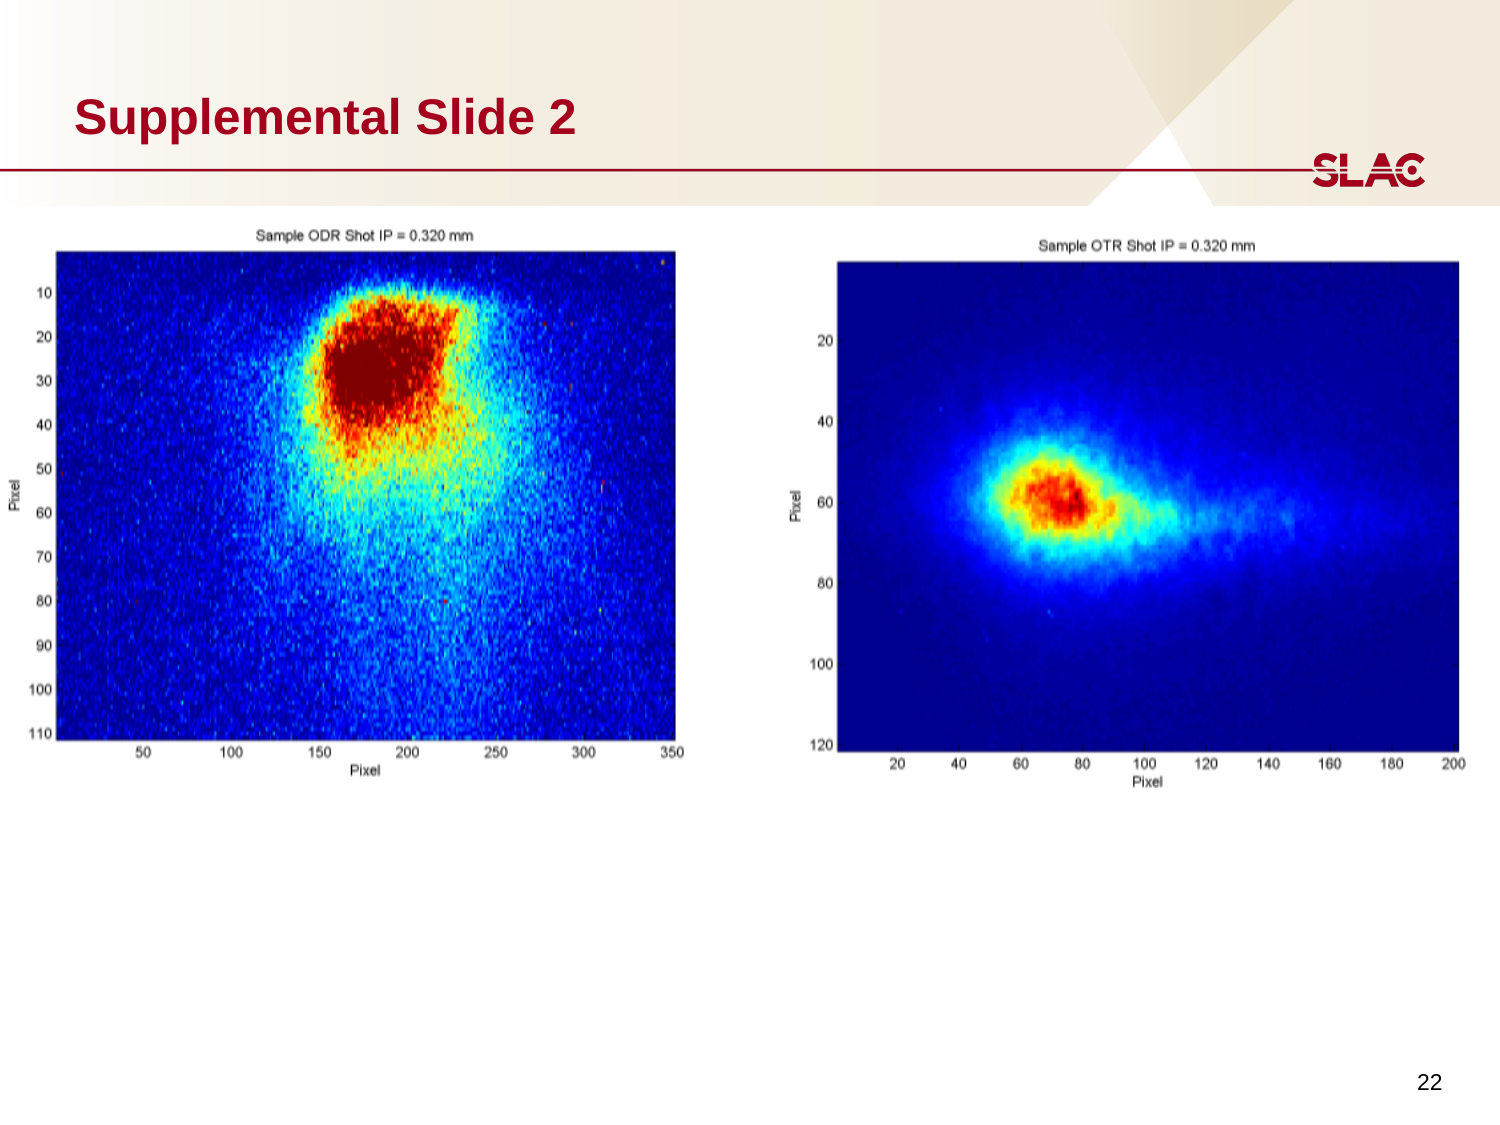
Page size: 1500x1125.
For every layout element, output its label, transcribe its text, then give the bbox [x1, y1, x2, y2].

picture [782, 219, 1498, 801]
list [0, 212, 713, 801]
slide_number 22 [1405, 1036, 1458, 1125]
picture [0, 0, 1500, 206]
title Supplemental Slide 2 [74, 21, 1404, 145]
